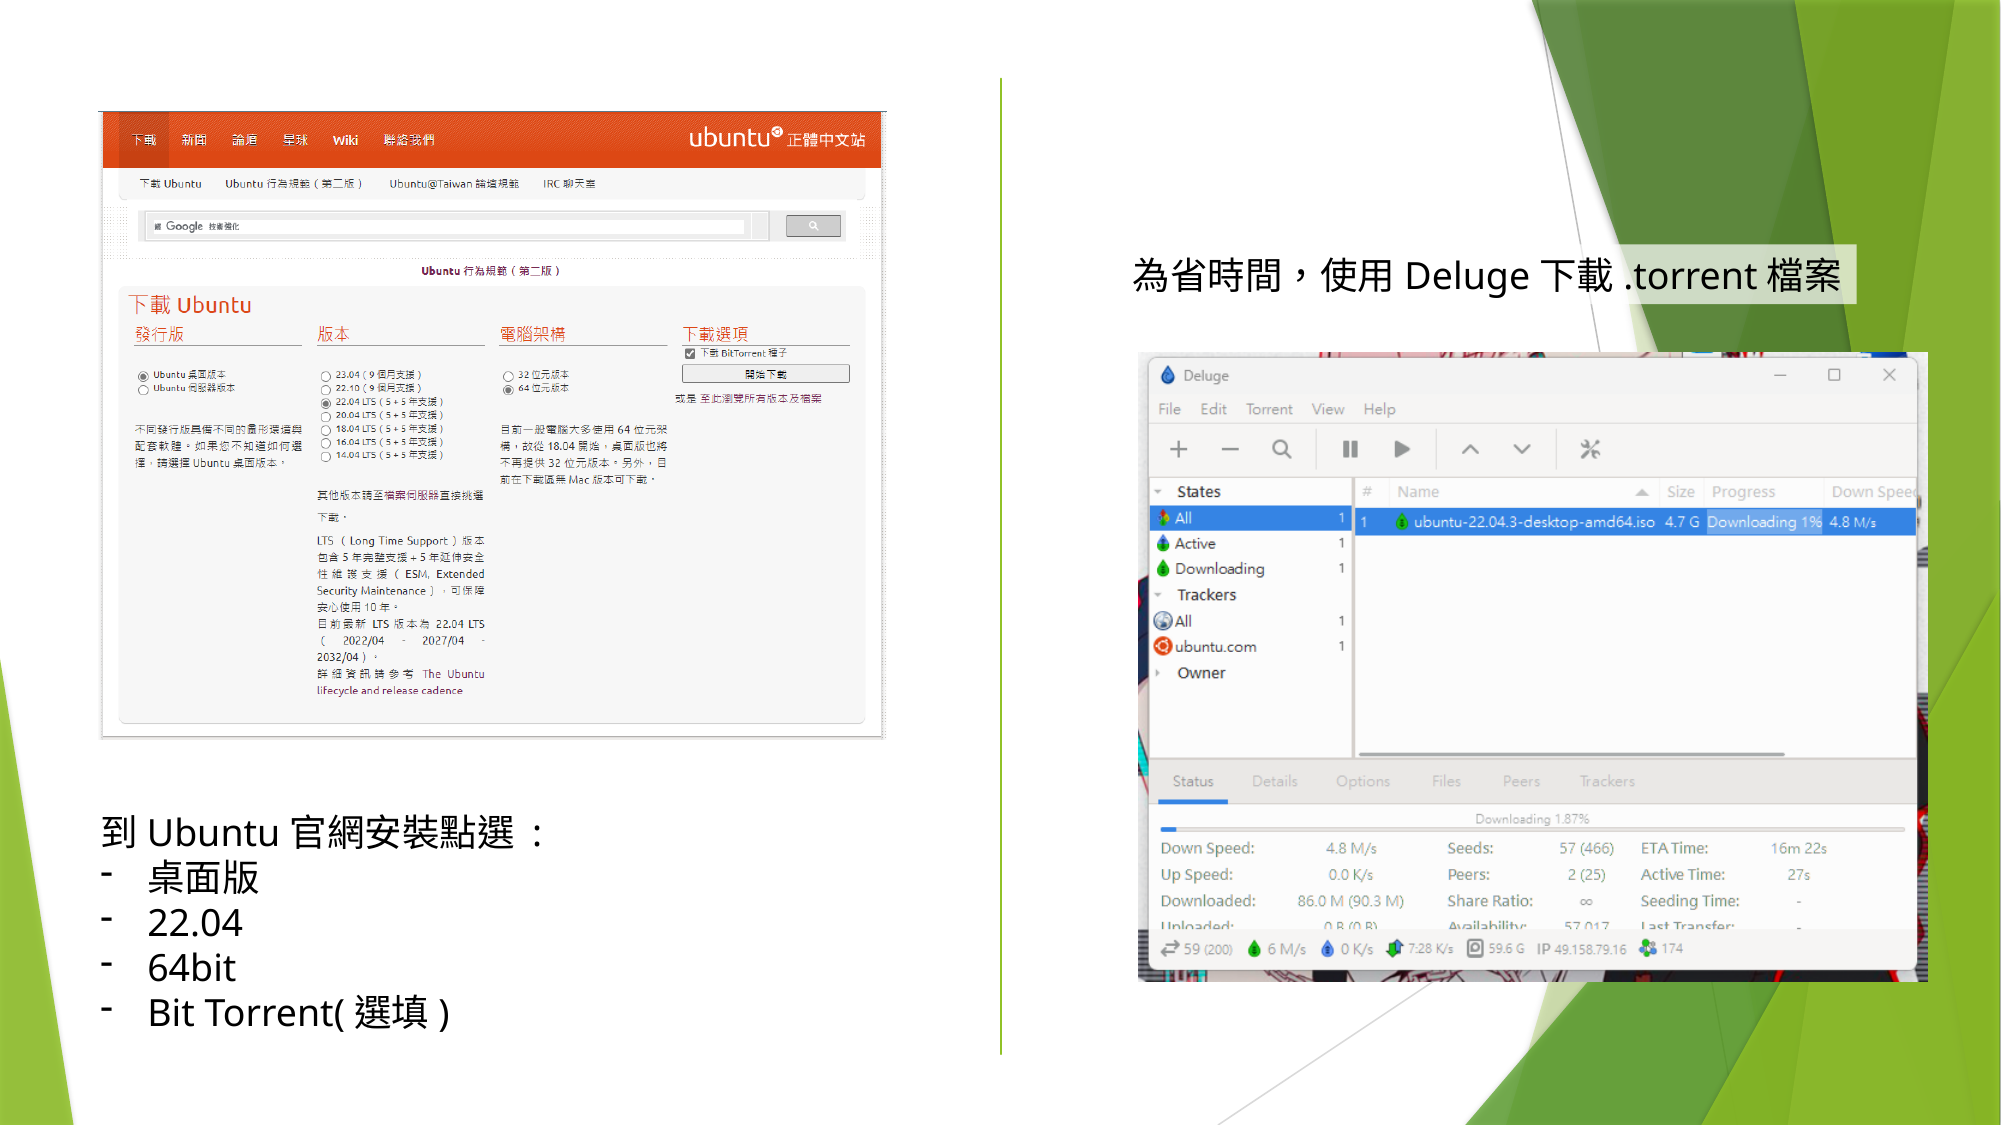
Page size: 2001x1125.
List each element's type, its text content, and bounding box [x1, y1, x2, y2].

picture [1137, 351, 1929, 983]
text_box 到Ubuntu官網安裝點選 : 桌面版 22.04 64bit Bit Torrent(選填) [85, 801, 567, 1042]
text_box 為省時間，使用Deluge下載.torrent檔案 [1118, 244, 1857, 305]
picture [98, 111, 887, 741]
